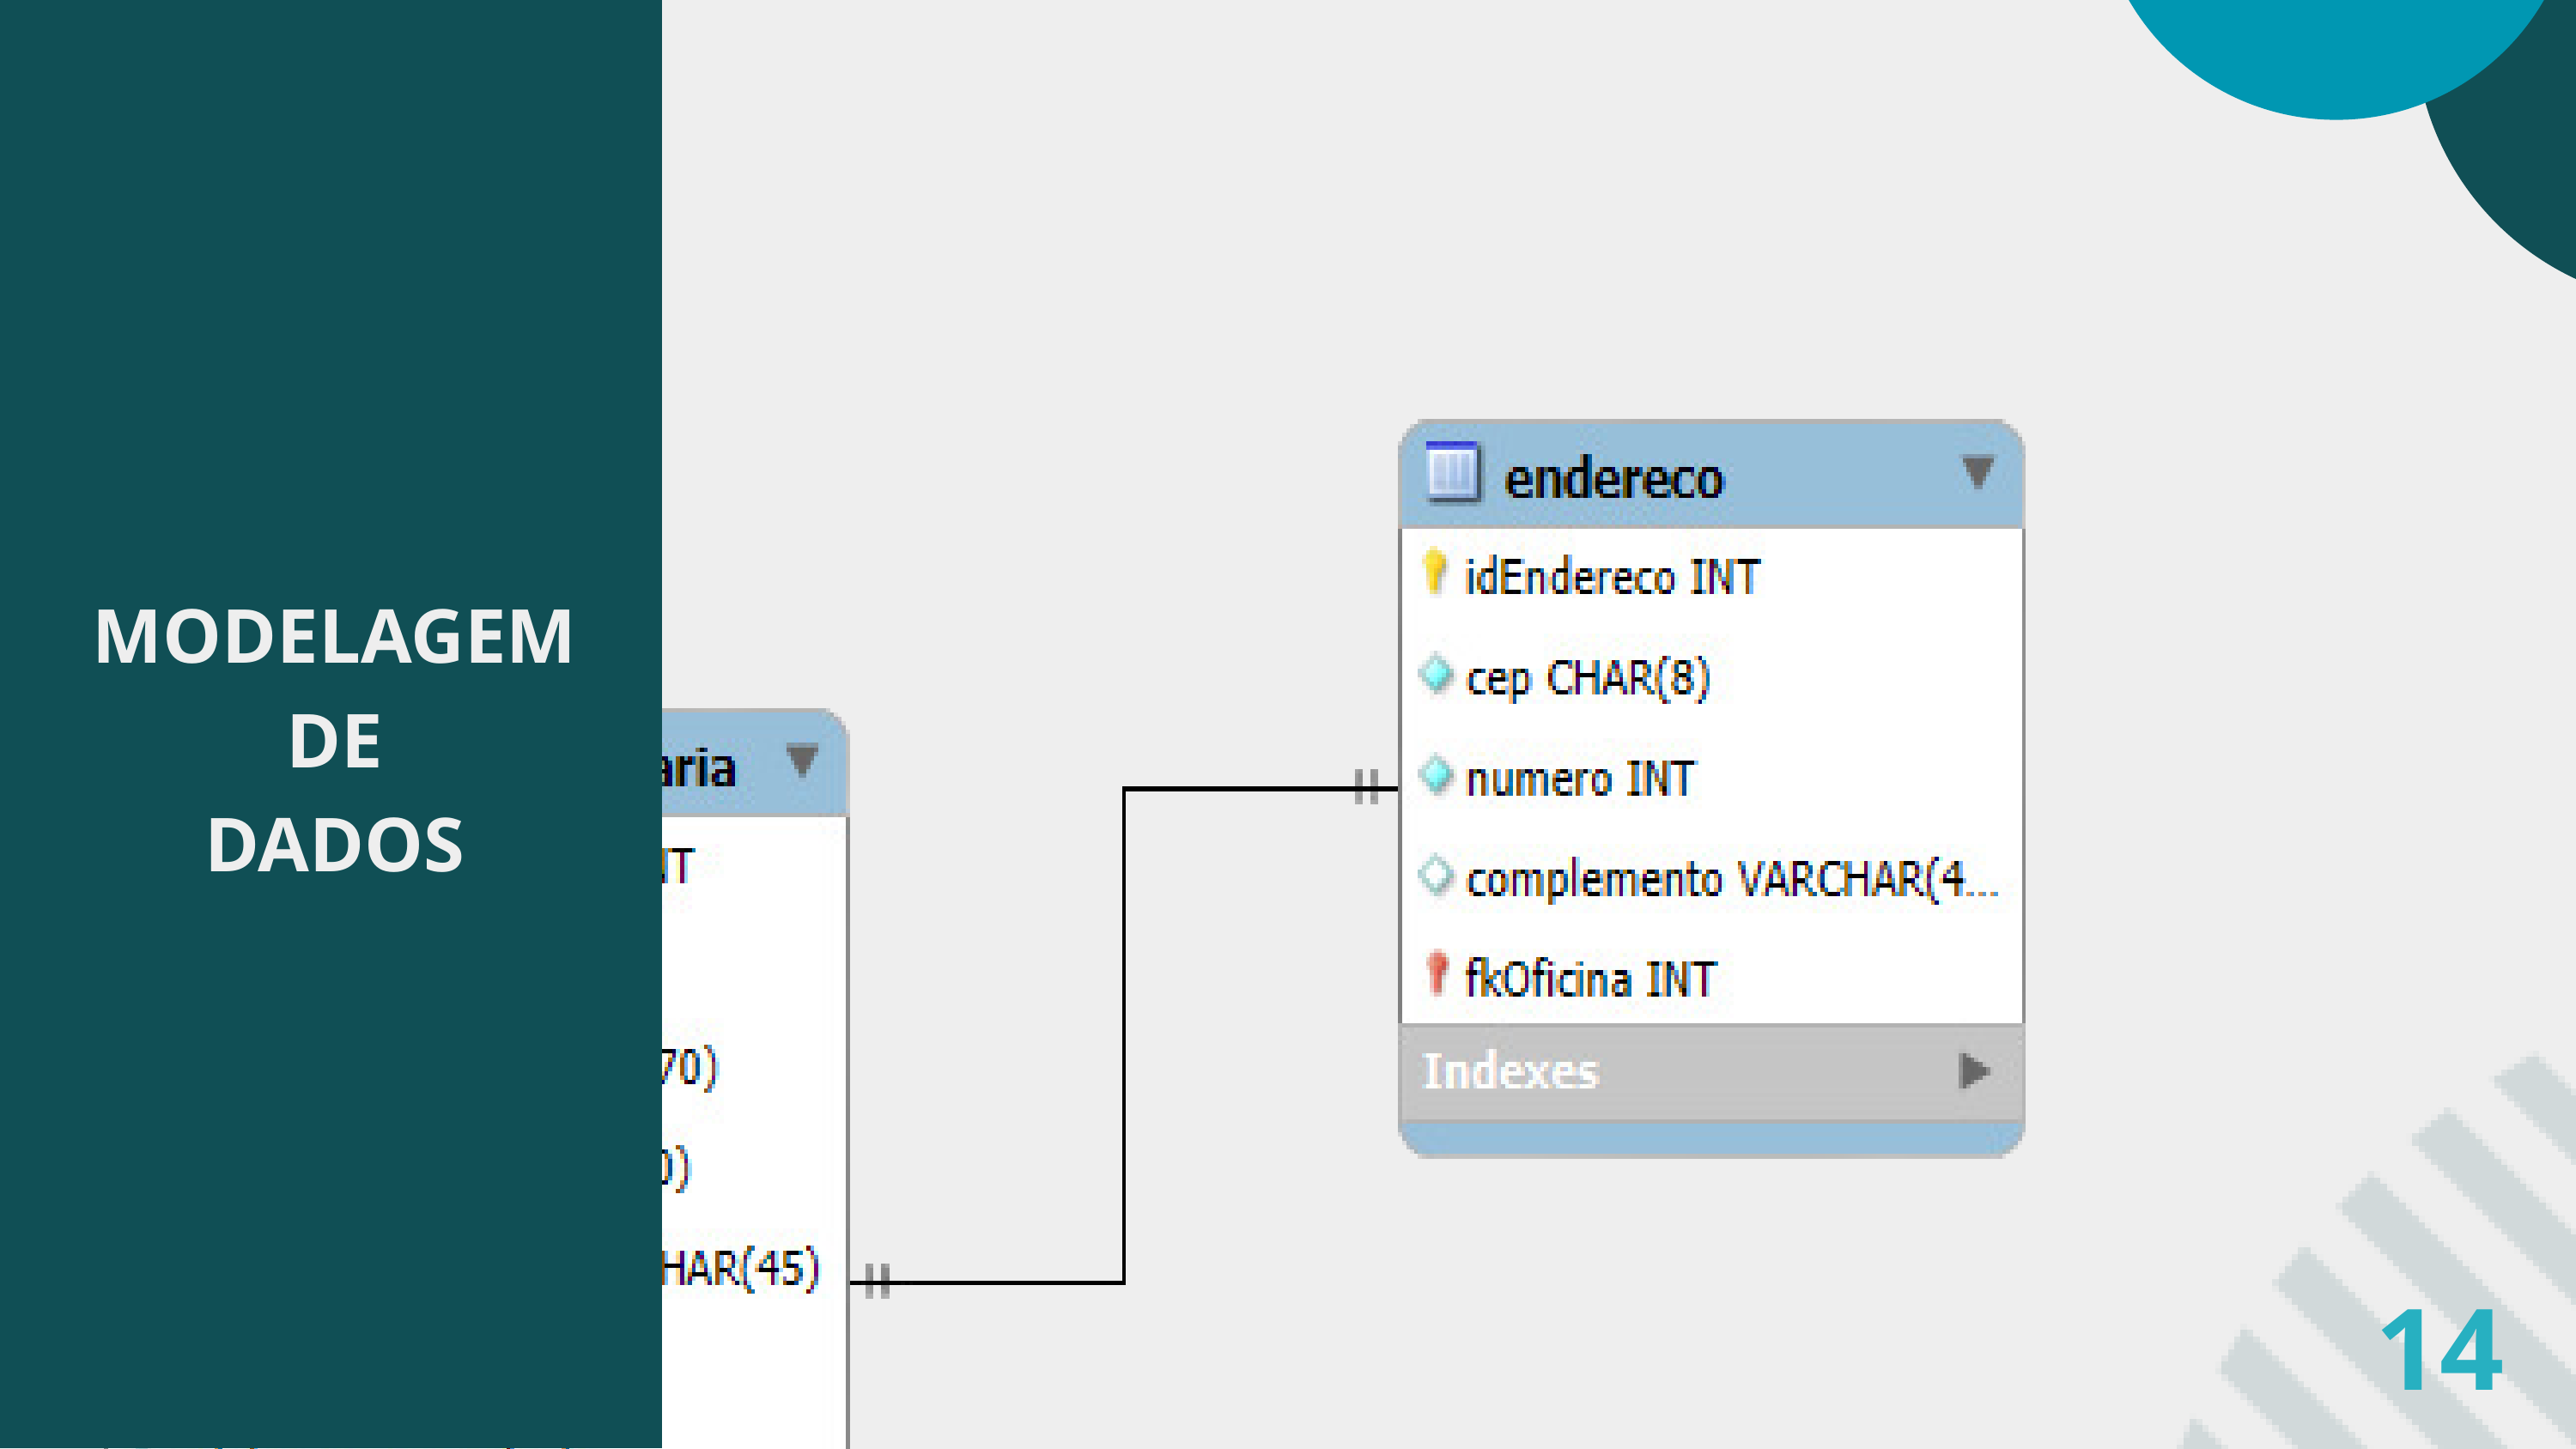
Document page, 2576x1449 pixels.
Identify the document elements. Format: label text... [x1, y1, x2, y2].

text_box [668, 284, 2062, 1449]
text_box 14 [2375, 1277, 2560, 1413]
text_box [0, 0, 662, 1449]
text_box [2114, 949, 2576, 1449]
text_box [2096, 0, 2576, 120]
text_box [2415, 127, 2576, 306]
